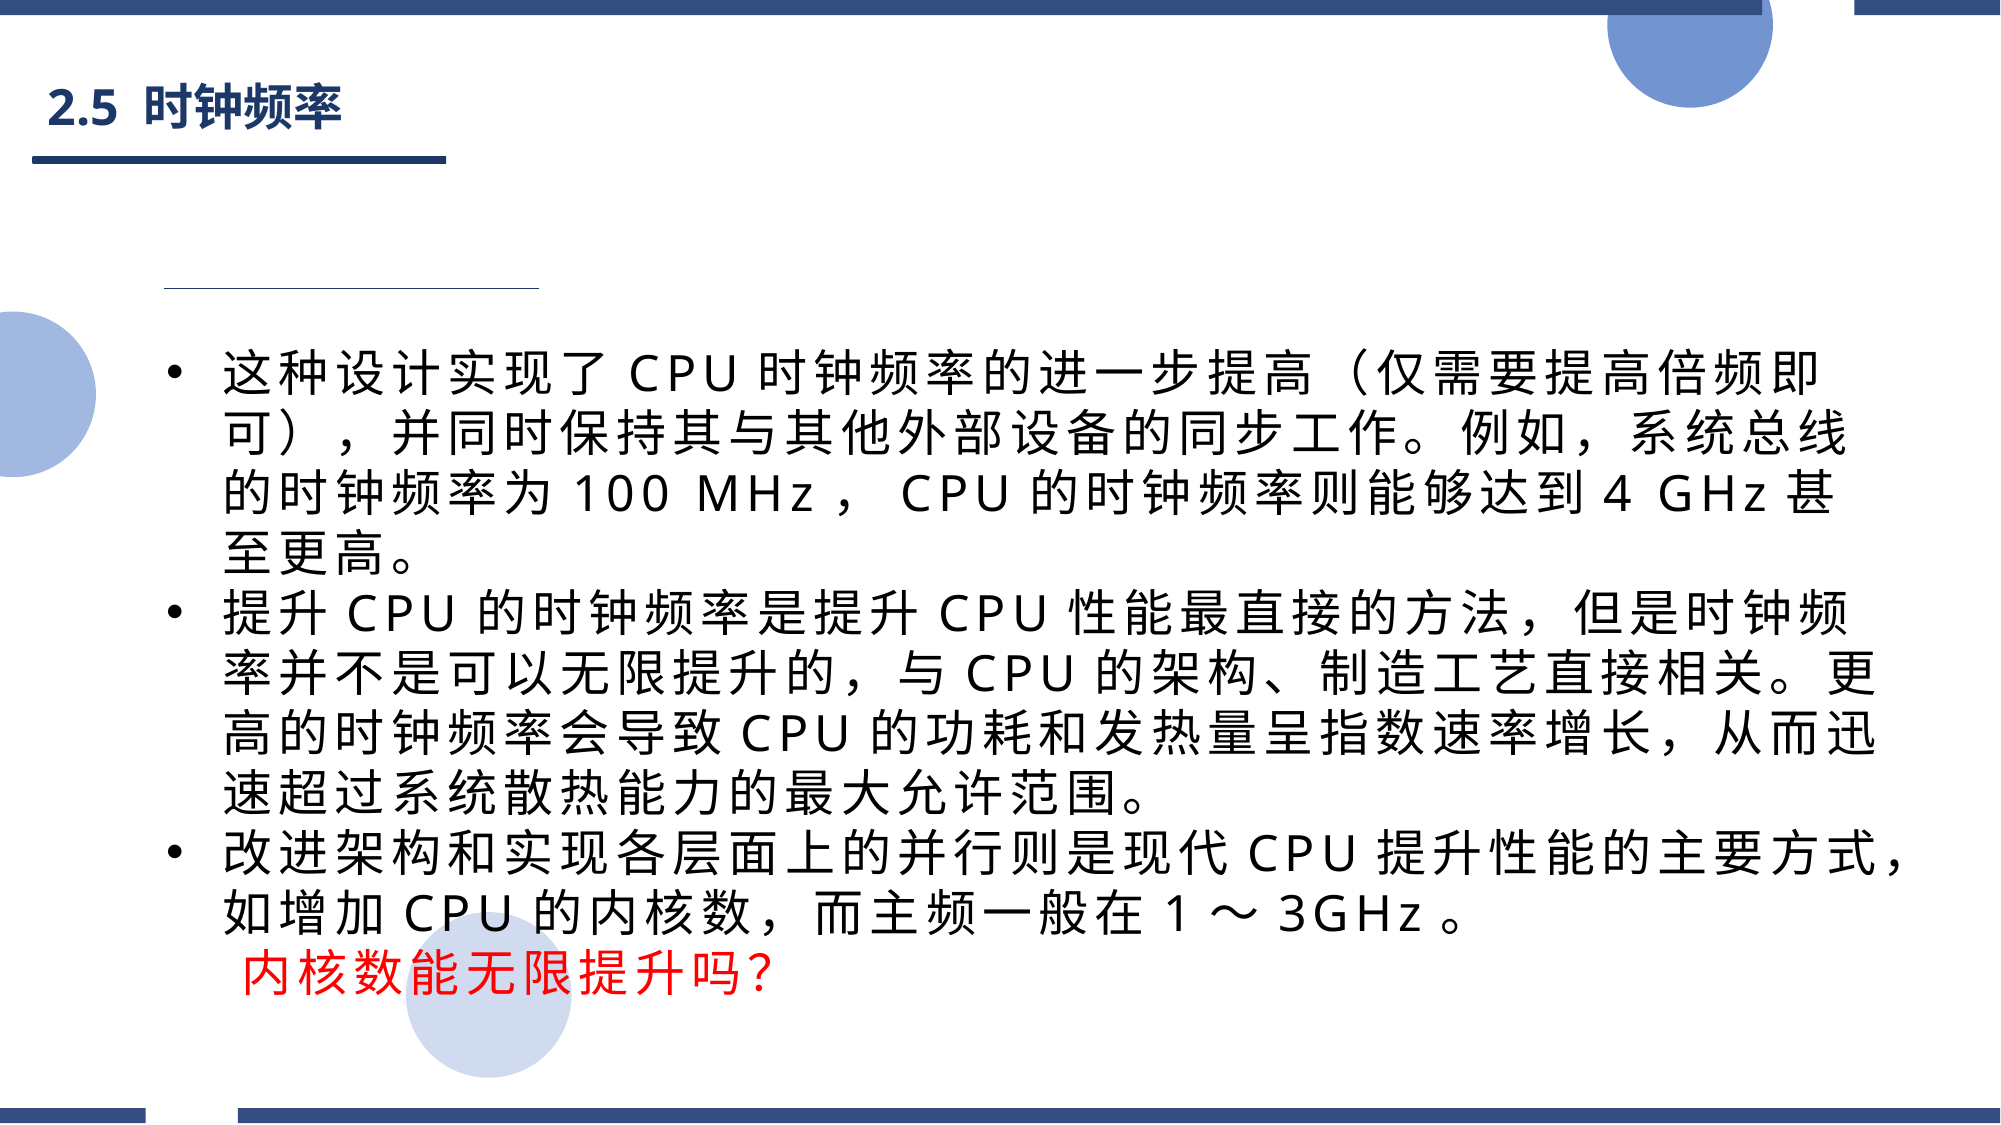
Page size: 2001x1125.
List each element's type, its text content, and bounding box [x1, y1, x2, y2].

text_box 这种设计实现了CPU时钟频率的进一步提高（仅需要提高倍频即可），并同时保持其与其他外部设备的同步工作。例如，系统总线的时钟频率为100 MHz，CPU的时钟频率则能够达到4 GHz甚至更高。 提升CPU的时钟频率是提升CPU性能最直接的方法，但是时钟频率并不是可以无限提升的，与CPU的架构、制造工艺直接相关。更高的时钟频率会导致CPU的功耗和发热量呈指数速率增长，从而迅速超过系统散热能力的最大允许范围。 改进架构和实现各层面上的并行则是现代CPU提升性能的主要方式，如增加CPU的内核数，而主频一般在1～3GHz。 内核数能无限提升吗？ [151, 334, 1911, 1009]
title 2.5 时钟频率 [32, 67, 569, 152]
